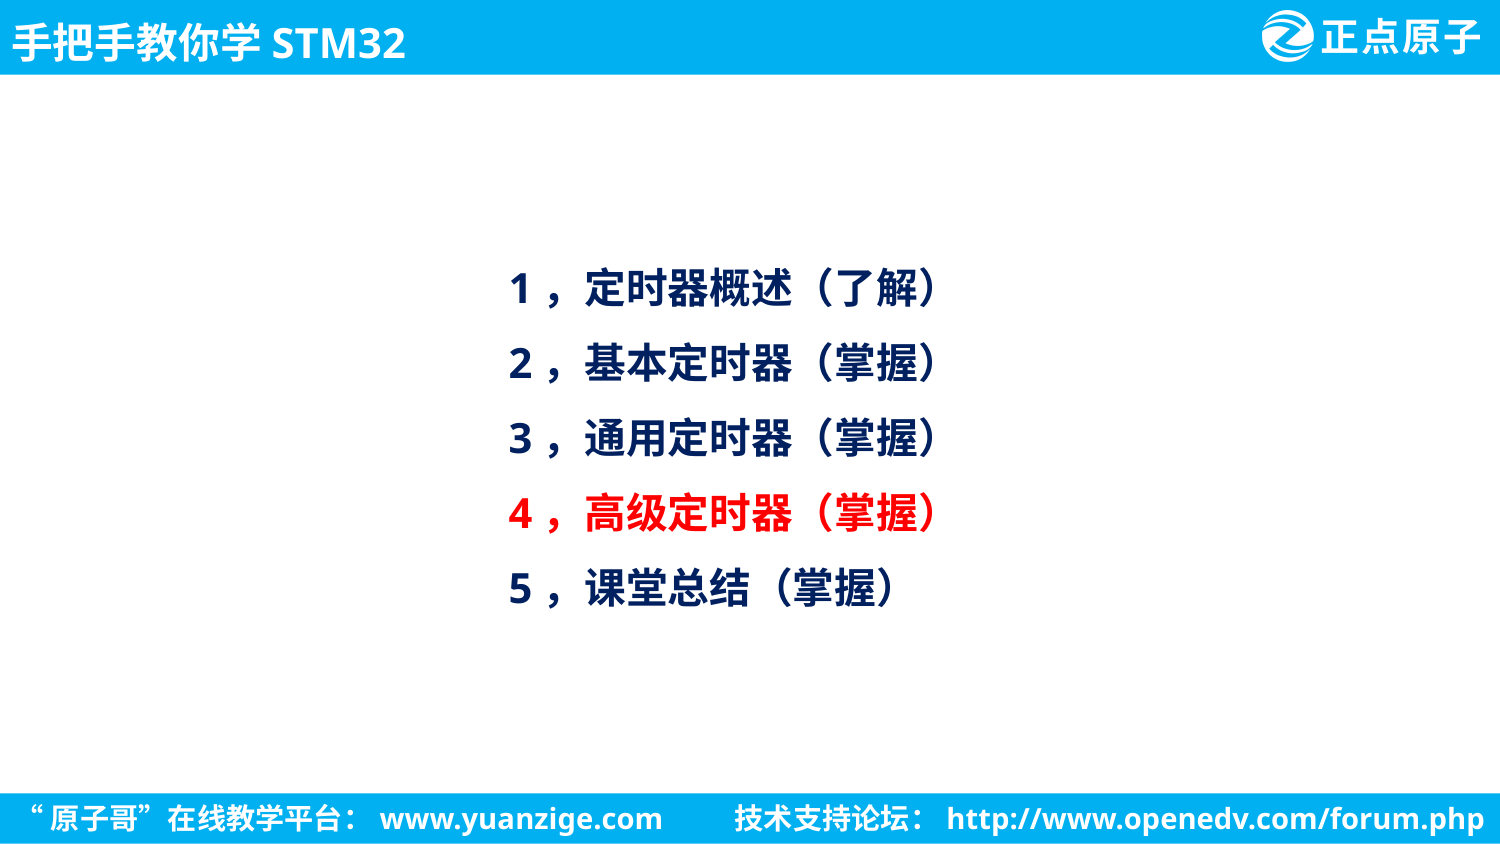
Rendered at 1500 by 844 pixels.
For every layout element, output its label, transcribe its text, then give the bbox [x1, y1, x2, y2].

text_box “原子哥”在线教学平台：www.yuanzige.com [0, 793, 544, 843]
picture [1445, 21, 1479, 54]
text_box 手把手教你学STM32 [0, 0, 967, 75]
picture [1431, 44, 1438, 52]
text_box 技术支持论坛：http://www.openedv.com/forum.php [544, 793, 1500, 843]
text_box 1，定时器概述（了解） 2，基本定时器（掌握） 3，通用定时器（掌握） 4，高级定时器（掌握） 5，课堂总结（掌握） [500, 232, 1000, 616]
picture [1322, 21, 1357, 52]
picture [1364, 45, 1370, 53]
picture [1367, 18, 1396, 42]
picture [1404, 20, 1438, 54]
picture [1267, 11, 1313, 45]
picture [1412, 44, 1418, 52]
picture [1391, 45, 1397, 53]
picture [1263, 27, 1307, 61]
text_box [0, 0, 1500, 76]
